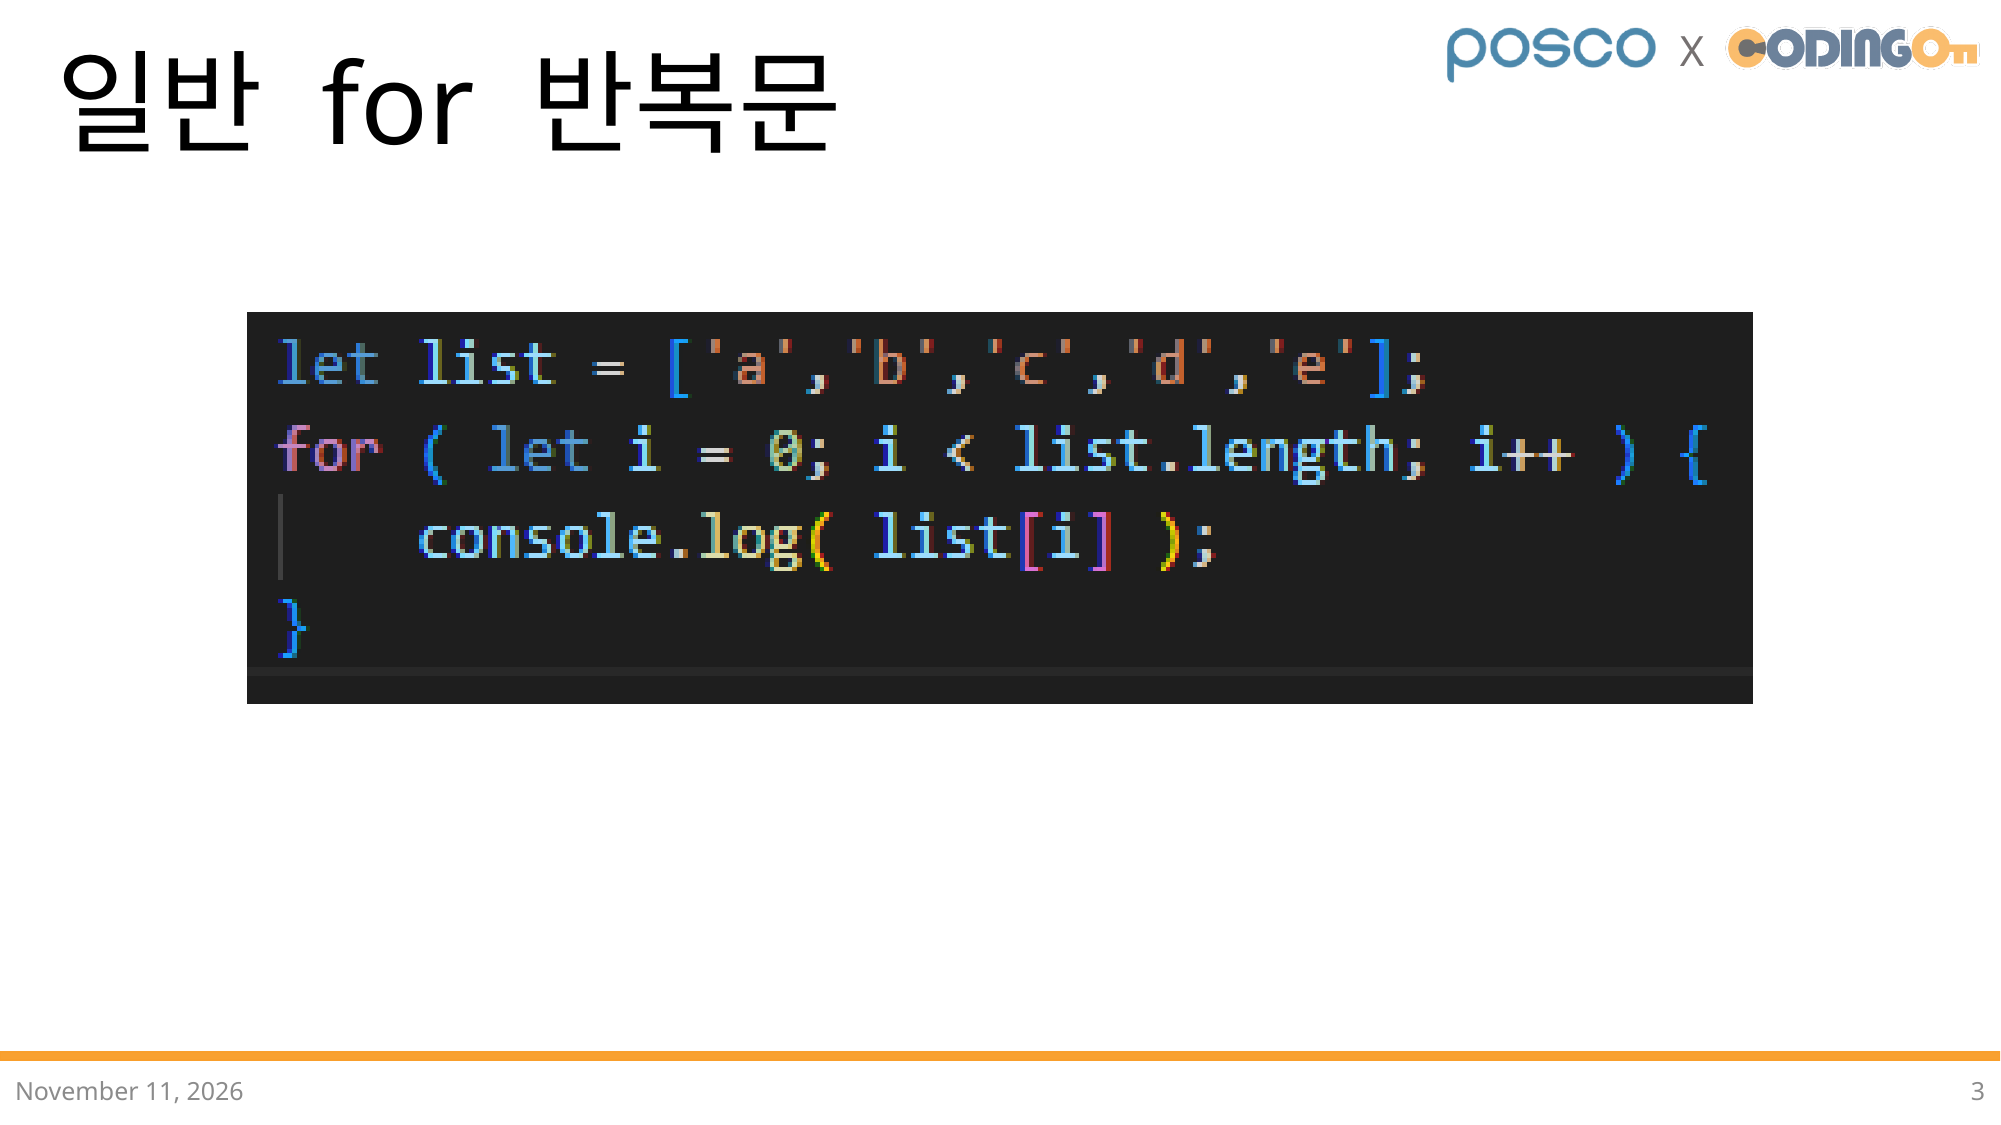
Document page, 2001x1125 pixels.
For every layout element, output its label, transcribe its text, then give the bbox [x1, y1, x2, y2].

slide_number 3 [1550, 1062, 2000, 1123]
title 일반 for 반복문 [41, 0, 1767, 218]
picture [247, 312, 1753, 704]
slide_number 2022년 12월 [0, 1062, 450, 1123]
